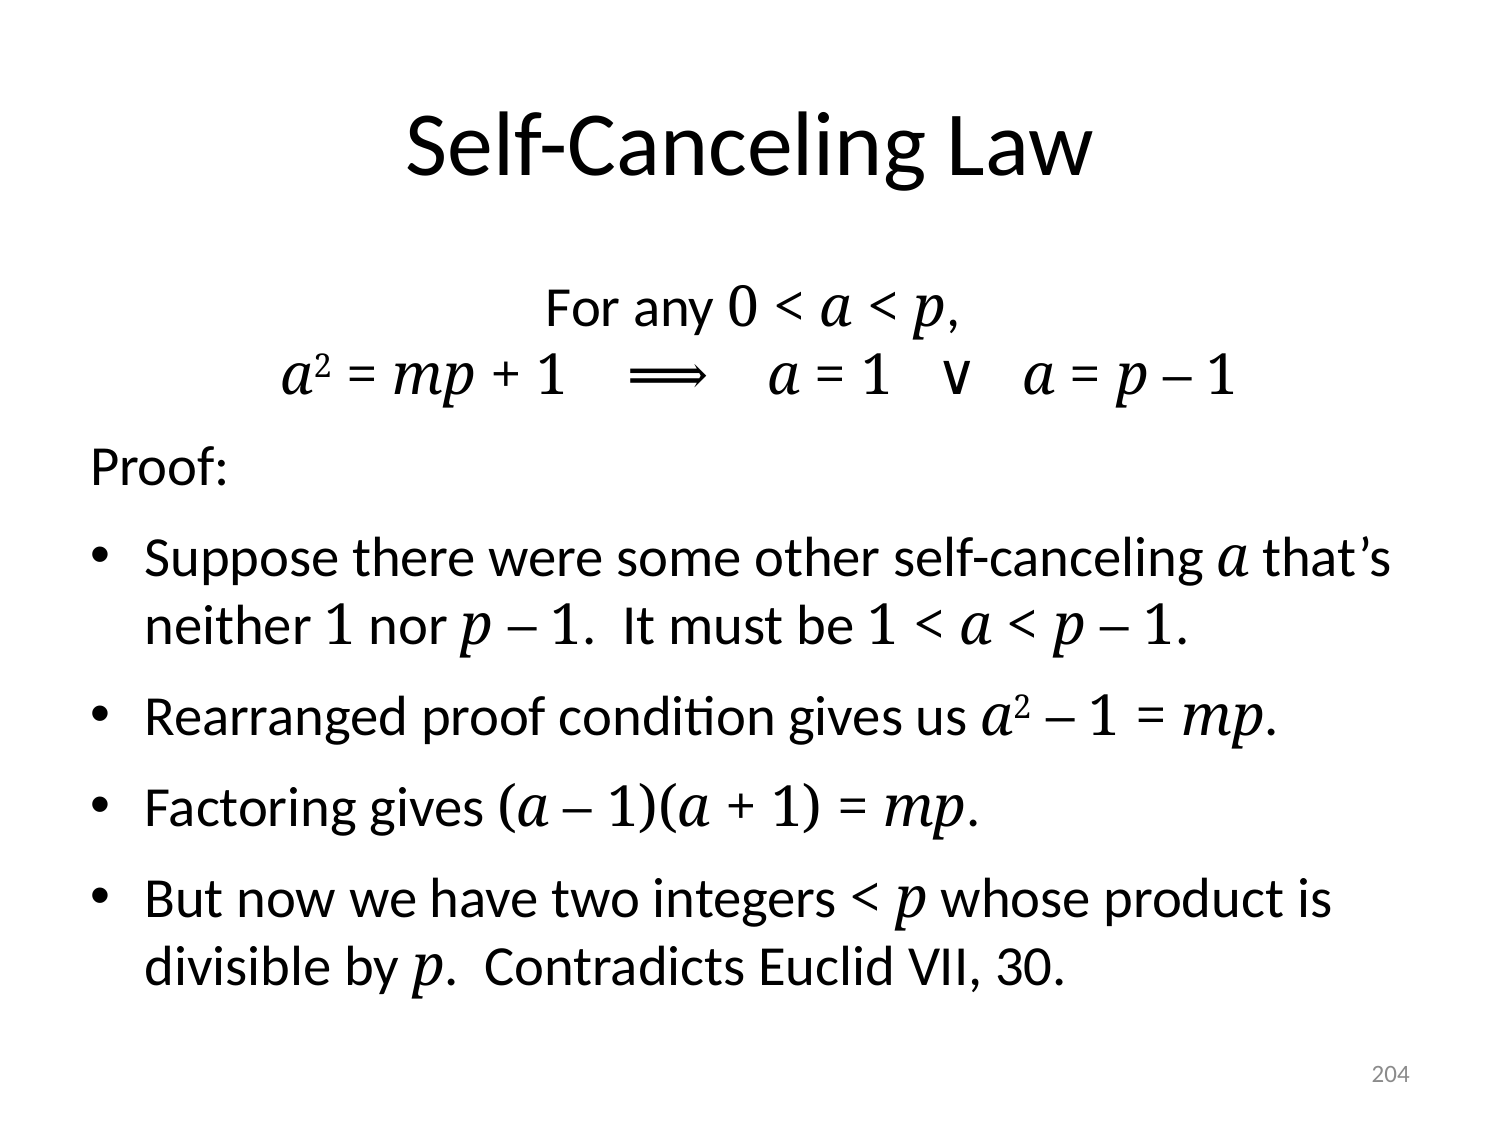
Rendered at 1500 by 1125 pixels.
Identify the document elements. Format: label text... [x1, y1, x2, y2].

title Self-Canceling Law [75, 45, 1425, 233]
list For any 0 < a < p, a2 = mp + 1 ⟹ a = 1 ∨ a = p – 1 Proof: Suppose there were some other self-canceling a that’s neither 1 nor p – 1. It must be 1 < a < p – 1. Rearranged proof condition gives us a2 – 1 = mp. Factoring gives (a – 1)(a + 1) = mp. But now we have two integers < p whose product is divisible by p. Contradicts Euclid VII, 30. [75, 262, 1444, 1005]
slide_number 204 [1074, 1042, 1425, 1103]
